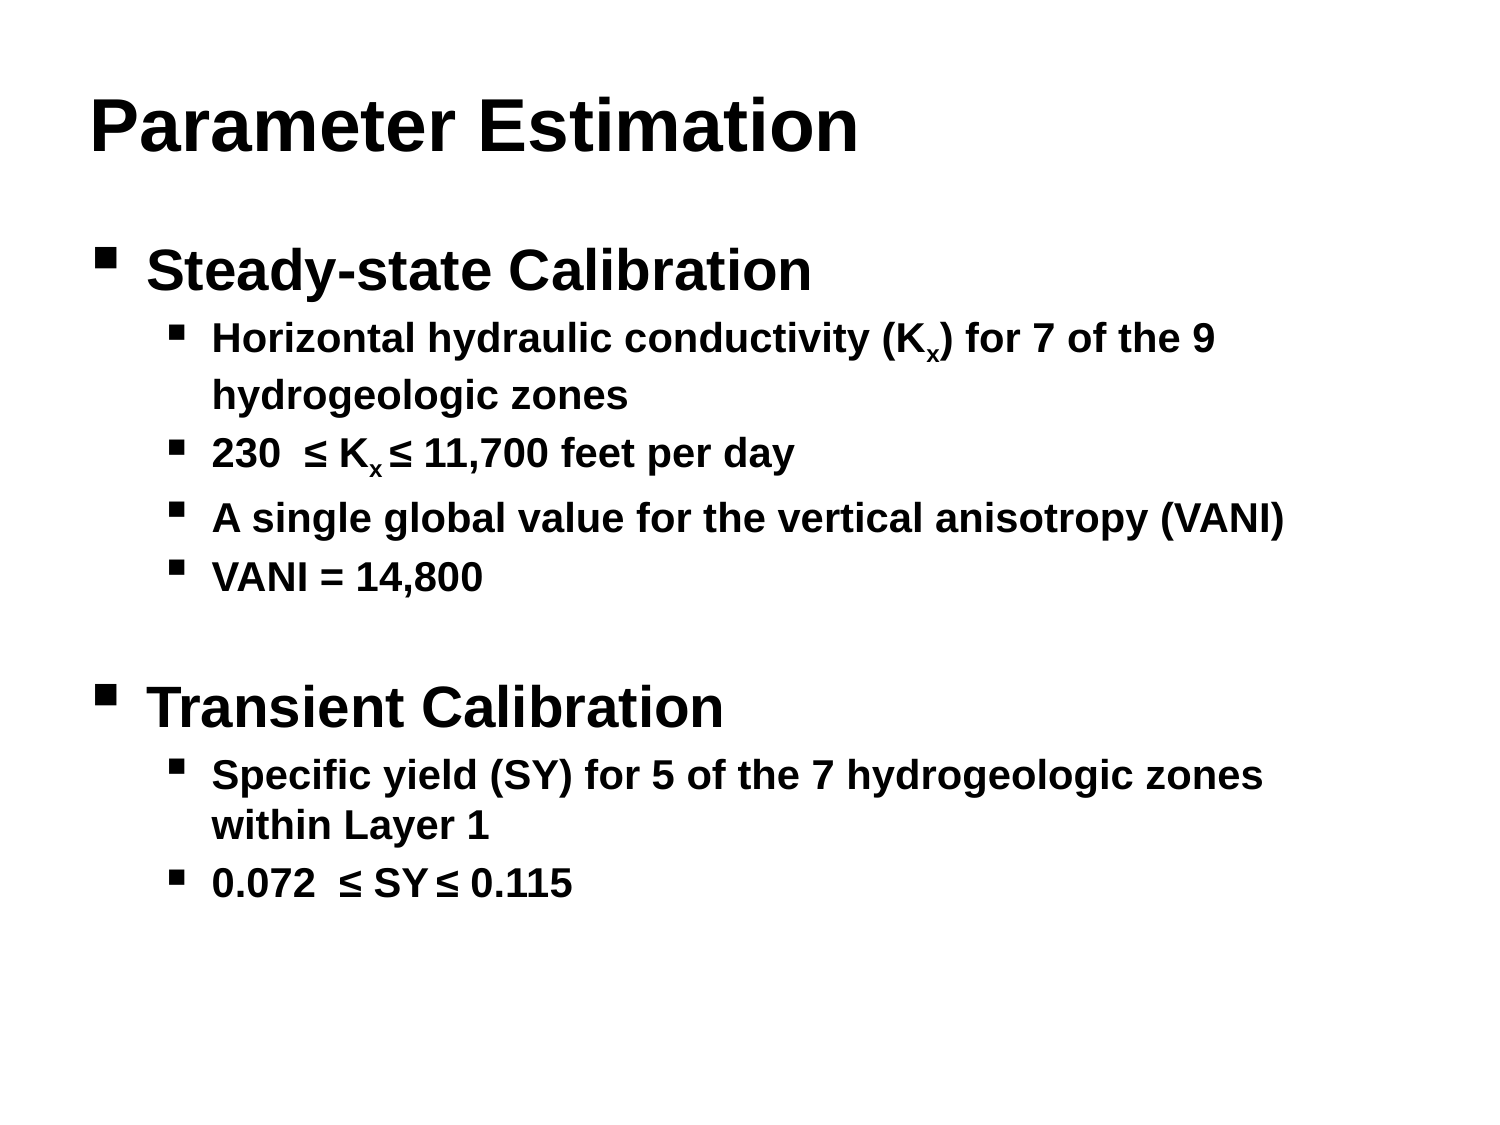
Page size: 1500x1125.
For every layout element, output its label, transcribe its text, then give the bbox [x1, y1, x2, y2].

title Parameter Estimation [75, 75, 1425, 176]
list Steady-state Calibration Horizontal hydraulic conductivity (Kx) for 7 of the 9 hydrogeologic zones 230 ≤ Kx ≤ 11,700 feet per day A single global value for the vertical anisotropy (VANI) VANI = 14,800 Transient Calibration Specific yield (SY) for 5 of the 7 hydrogeologic zones within Layer 1 0.072 ≤ SY ≤ 0.115 [75, 224, 1375, 921]
